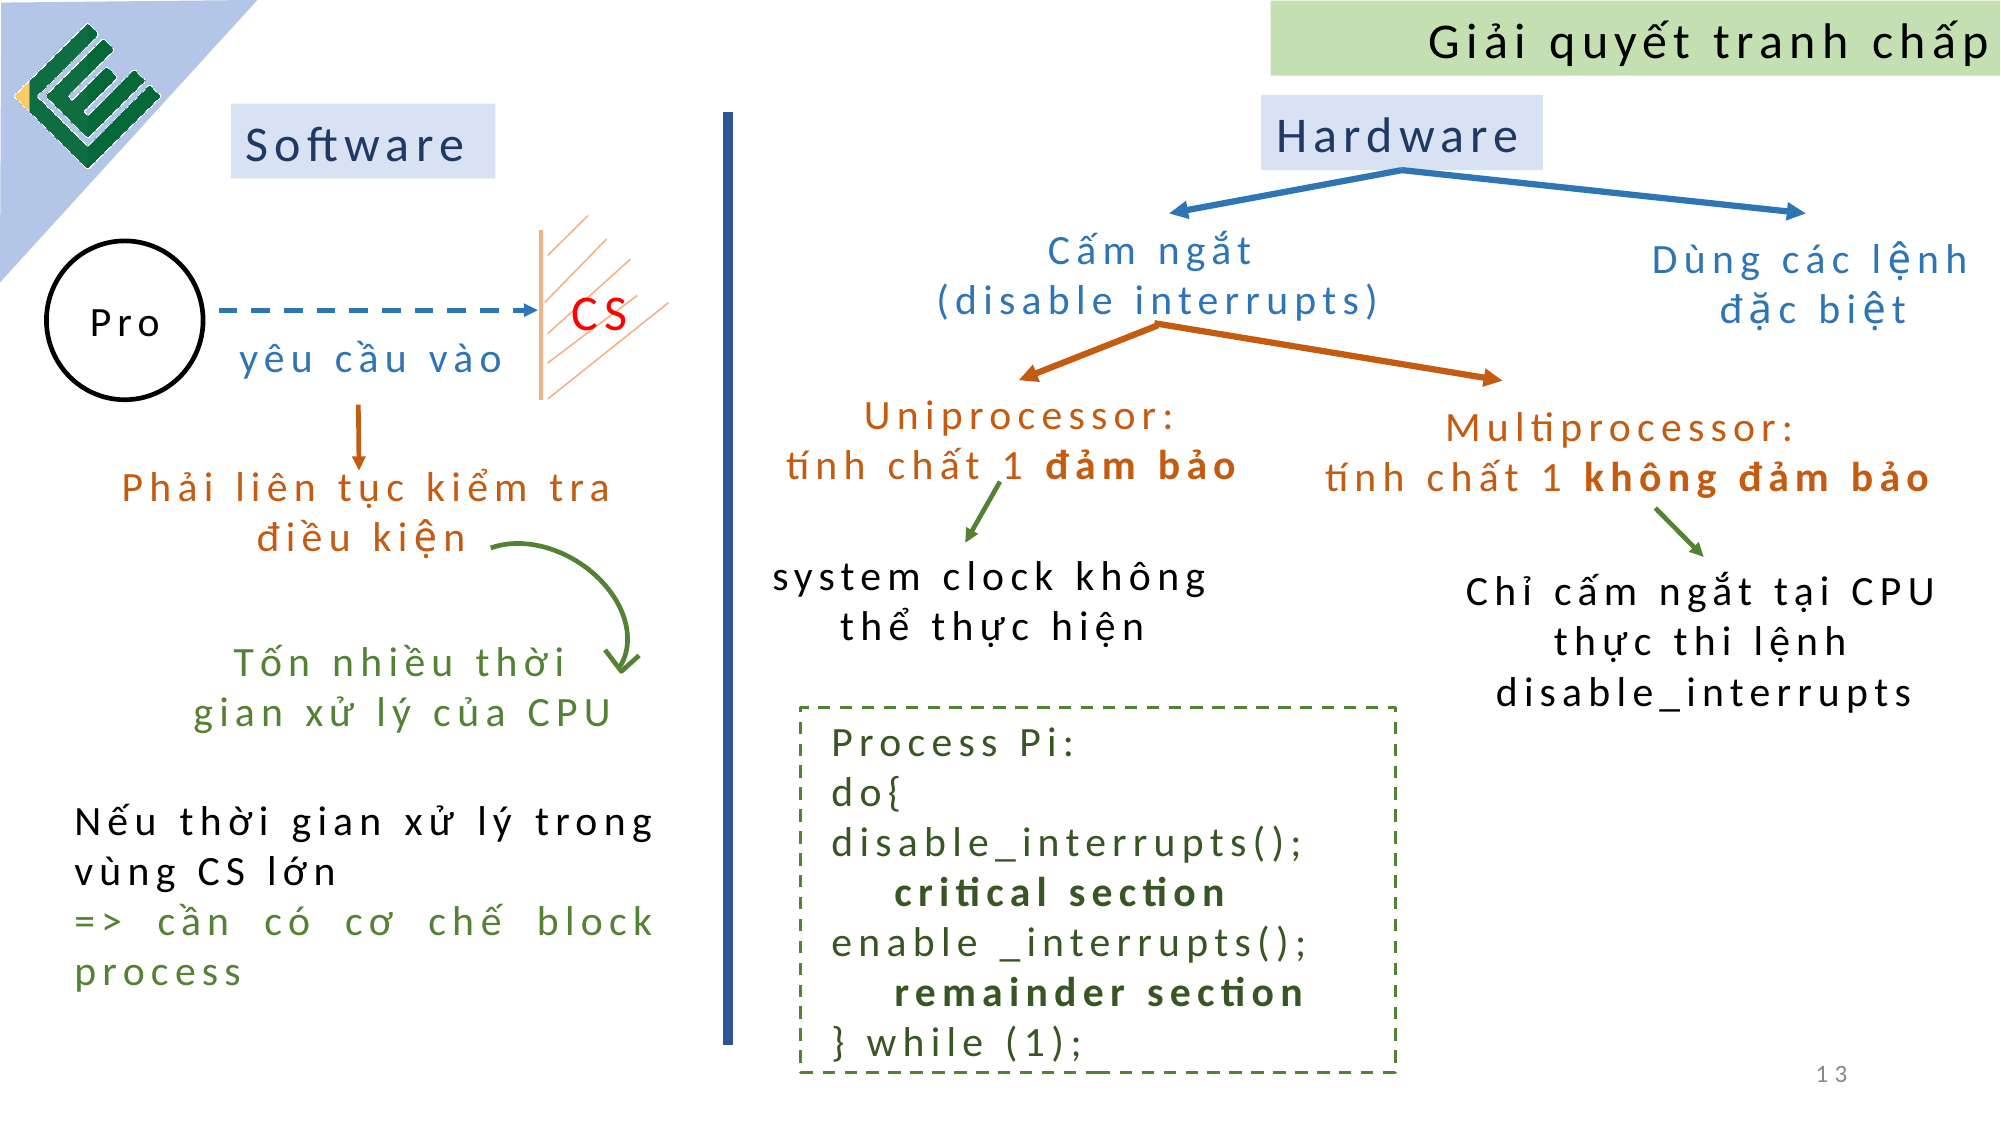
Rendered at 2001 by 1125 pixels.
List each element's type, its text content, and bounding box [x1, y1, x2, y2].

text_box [218, 215, 669, 400]
text_box Process Pi: do{ disable_interrupts(); critical section enable _interrupts(); remainder section } while (1); [800, 732, 1396, 1073]
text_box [98, 553, 646, 744]
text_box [0, 404, 679, 569]
text_box Software [262, 103, 496, 179]
text_box Giải quyết tranh chấp [1270, 0, 2000, 76]
slide_number 13 [1412, 1042, 1863, 1103]
text_box Nếu thời gian xử lý trong vùng CS lớn => cần có cơ chế block process [0, 786, 674, 1002]
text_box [817, 170, 2000, 341]
text_box Pro [44, 291, 206, 402]
text_box Hardware [1261, 95, 1543, 169]
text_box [673, 322, 1970, 509]
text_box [749, 481, 1995, 724]
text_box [0, 0, 258, 283]
